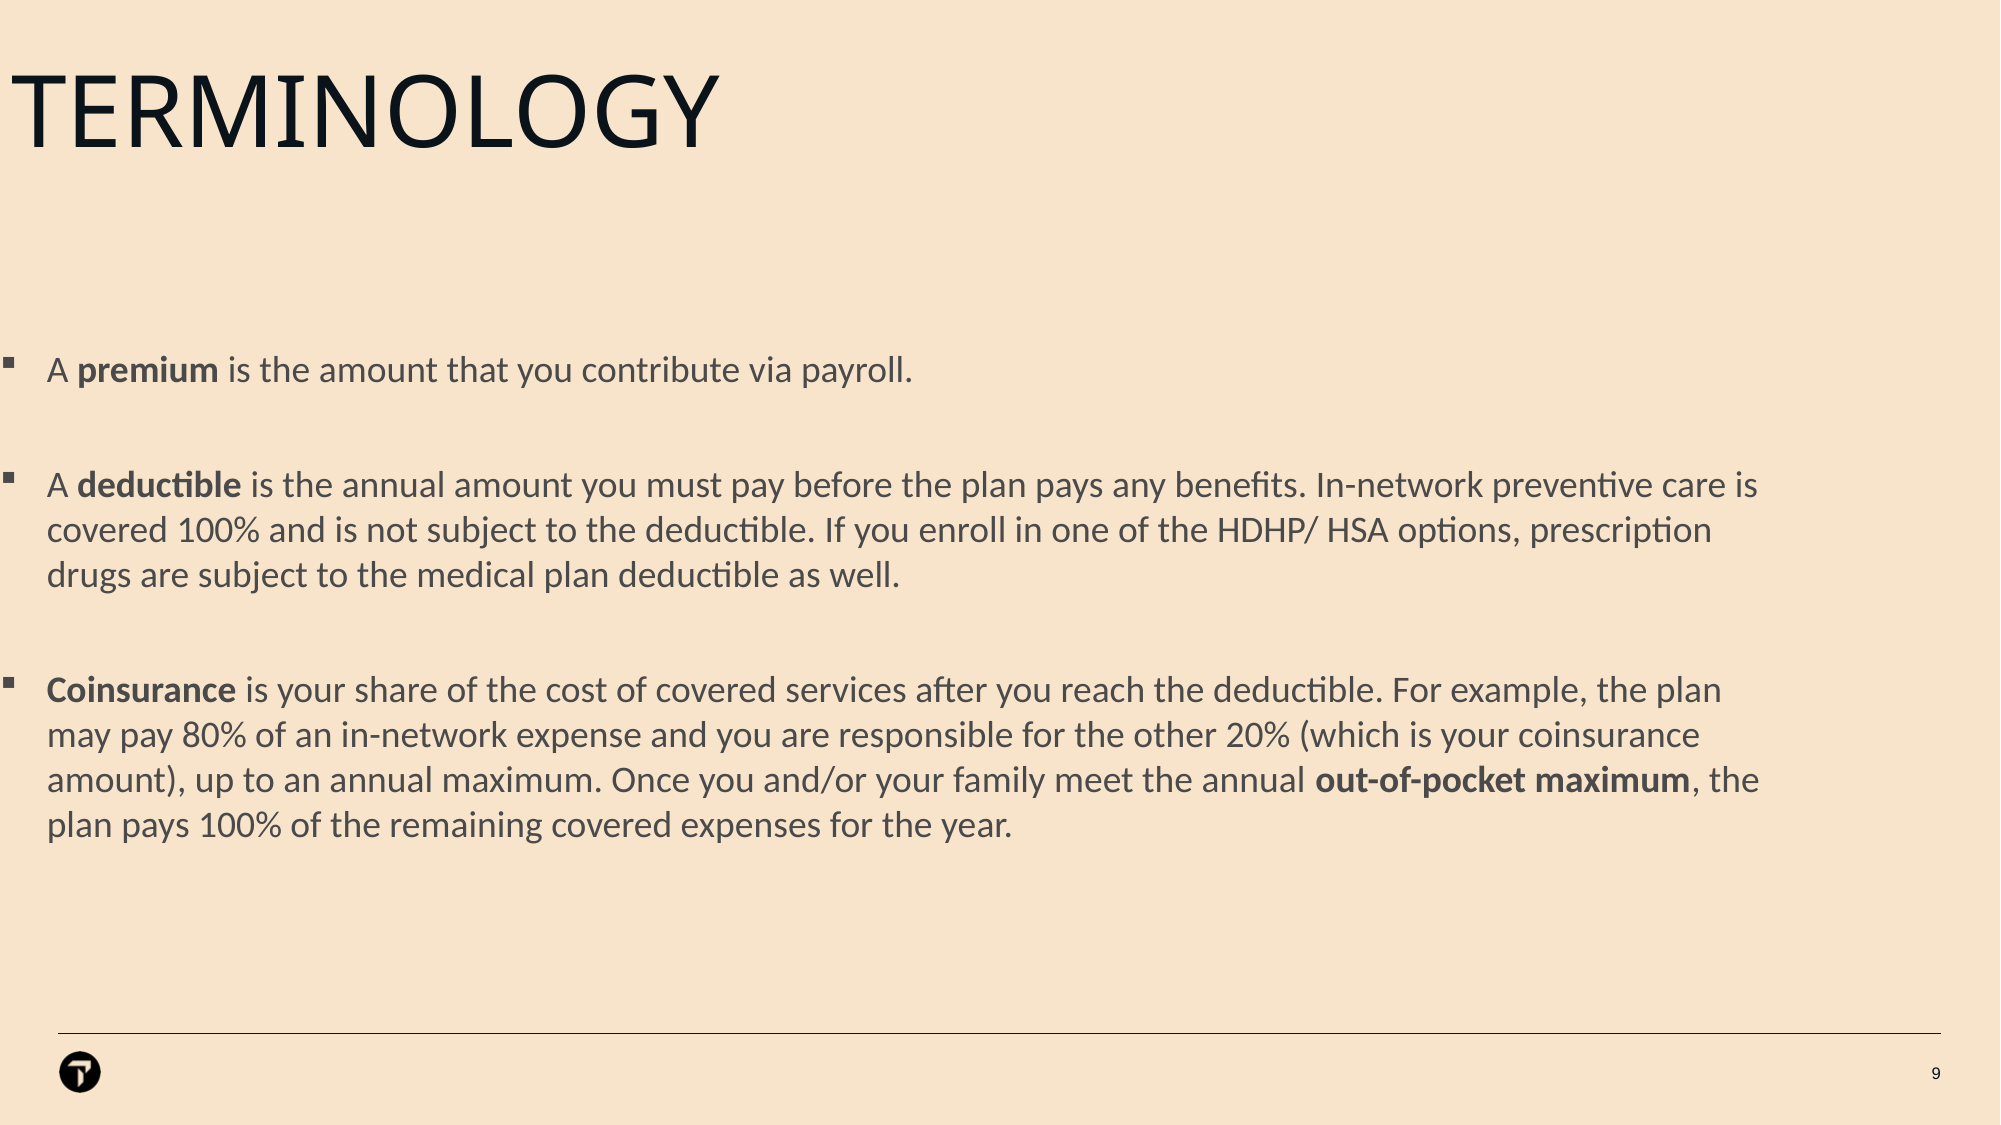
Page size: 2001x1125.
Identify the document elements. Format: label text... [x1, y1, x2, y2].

title terminology [10, 51, 1419, 306]
list A premium is the amount that you contribute via payroll. A deductible is the annual amount you must pay before the plan pays any benefits. In-network preventive care is covered 100% and is not subject to the deductible. If you enroll in one of the HDHP/ HSA options, prescription drugs are subject to the medical plan deductible as well. Coinsurance is your share of the cost of covered services after you reach the deductible. For example, the plan may pay 80% of an in-network expense and you are responsible for the other 20% (which is your coinsurance amount), up to an annual maximum. Once you and/or your family meet the annual out-of-pocket maximum, the plan pays 100% of the remaining covered expenses for the year. [0, 305, 1767, 1020]
picture [59, 1051, 101, 1093]
slide_number 9 [1804, 1042, 1941, 1103]
